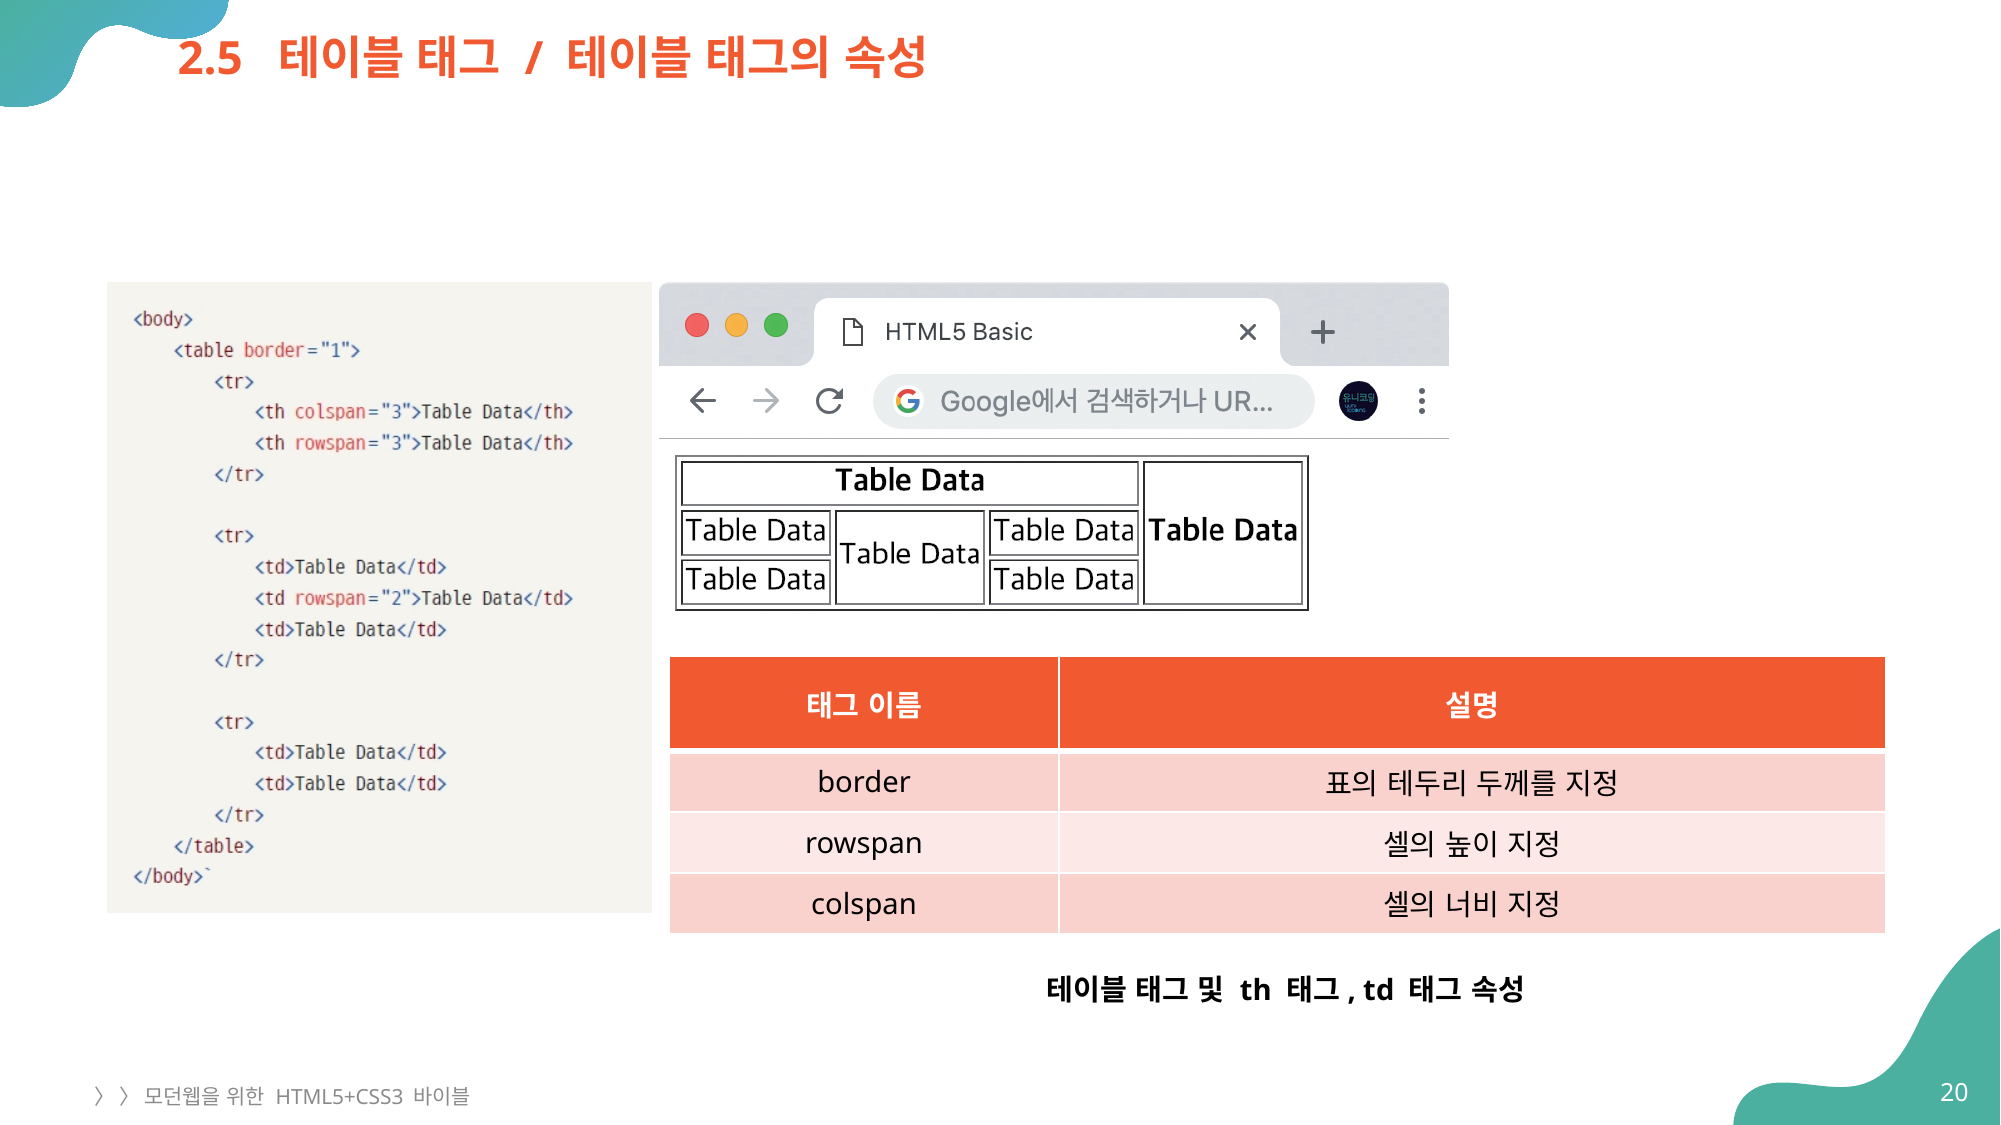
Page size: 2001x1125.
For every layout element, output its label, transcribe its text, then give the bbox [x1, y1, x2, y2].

table_cell rowspan [670, 813, 1058, 872]
table_cell colspan [670, 874, 1058, 933]
title 2.5 테이블 태그 / 테이블 태그의 속성 [162, 27, 2000, 93]
slide_number 20 [1917, 1063, 1984, 1124]
table_cell border [670, 754, 1058, 811]
footer 〉 〉 모던웹을 위한 HTML5+CSS3 바이블 [79, 1078, 755, 1114]
table_header 태그 이름 [670, 657, 1058, 748]
table_cell 표의 테두리 두께를 지정 [1060, 754, 1885, 811]
picture [657, 282, 1449, 652]
picture [107, 282, 652, 913]
table_header 설명 [1060, 657, 1885, 748]
text_box 테이블 태그 및 th 태그, td 태그 속성 [1031, 963, 1540, 1014]
table_cell 셀의 높이 지정 [1060, 813, 1885, 872]
table_cell 셀의 너비 지정 [1060, 874, 1885, 933]
